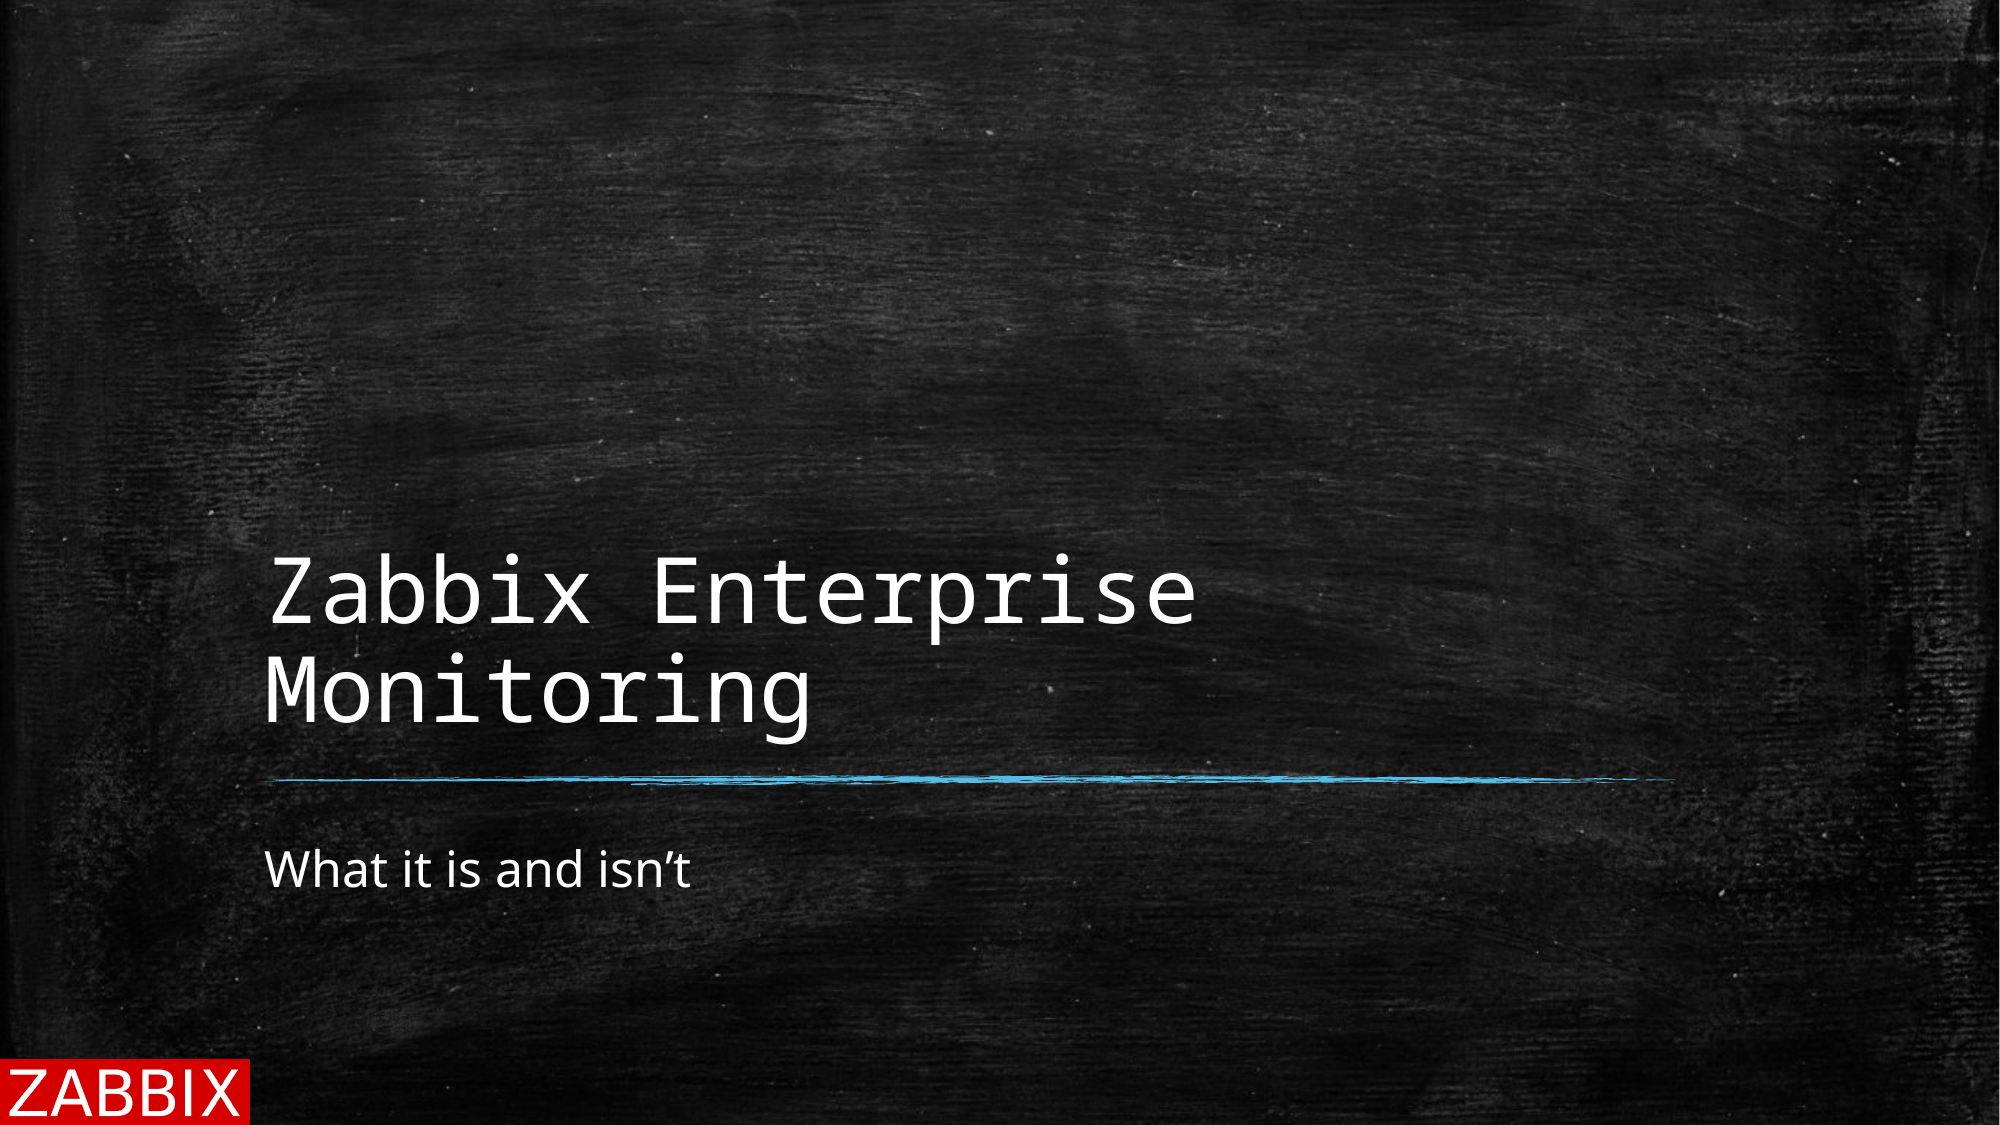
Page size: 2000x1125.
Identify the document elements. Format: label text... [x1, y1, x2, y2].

picture [0, 1059, 250, 1125]
list What it is and isn’t [249, 837, 1750, 1013]
title Zabbix Enterprise Monitoring [249, 312, 1750, 750]
